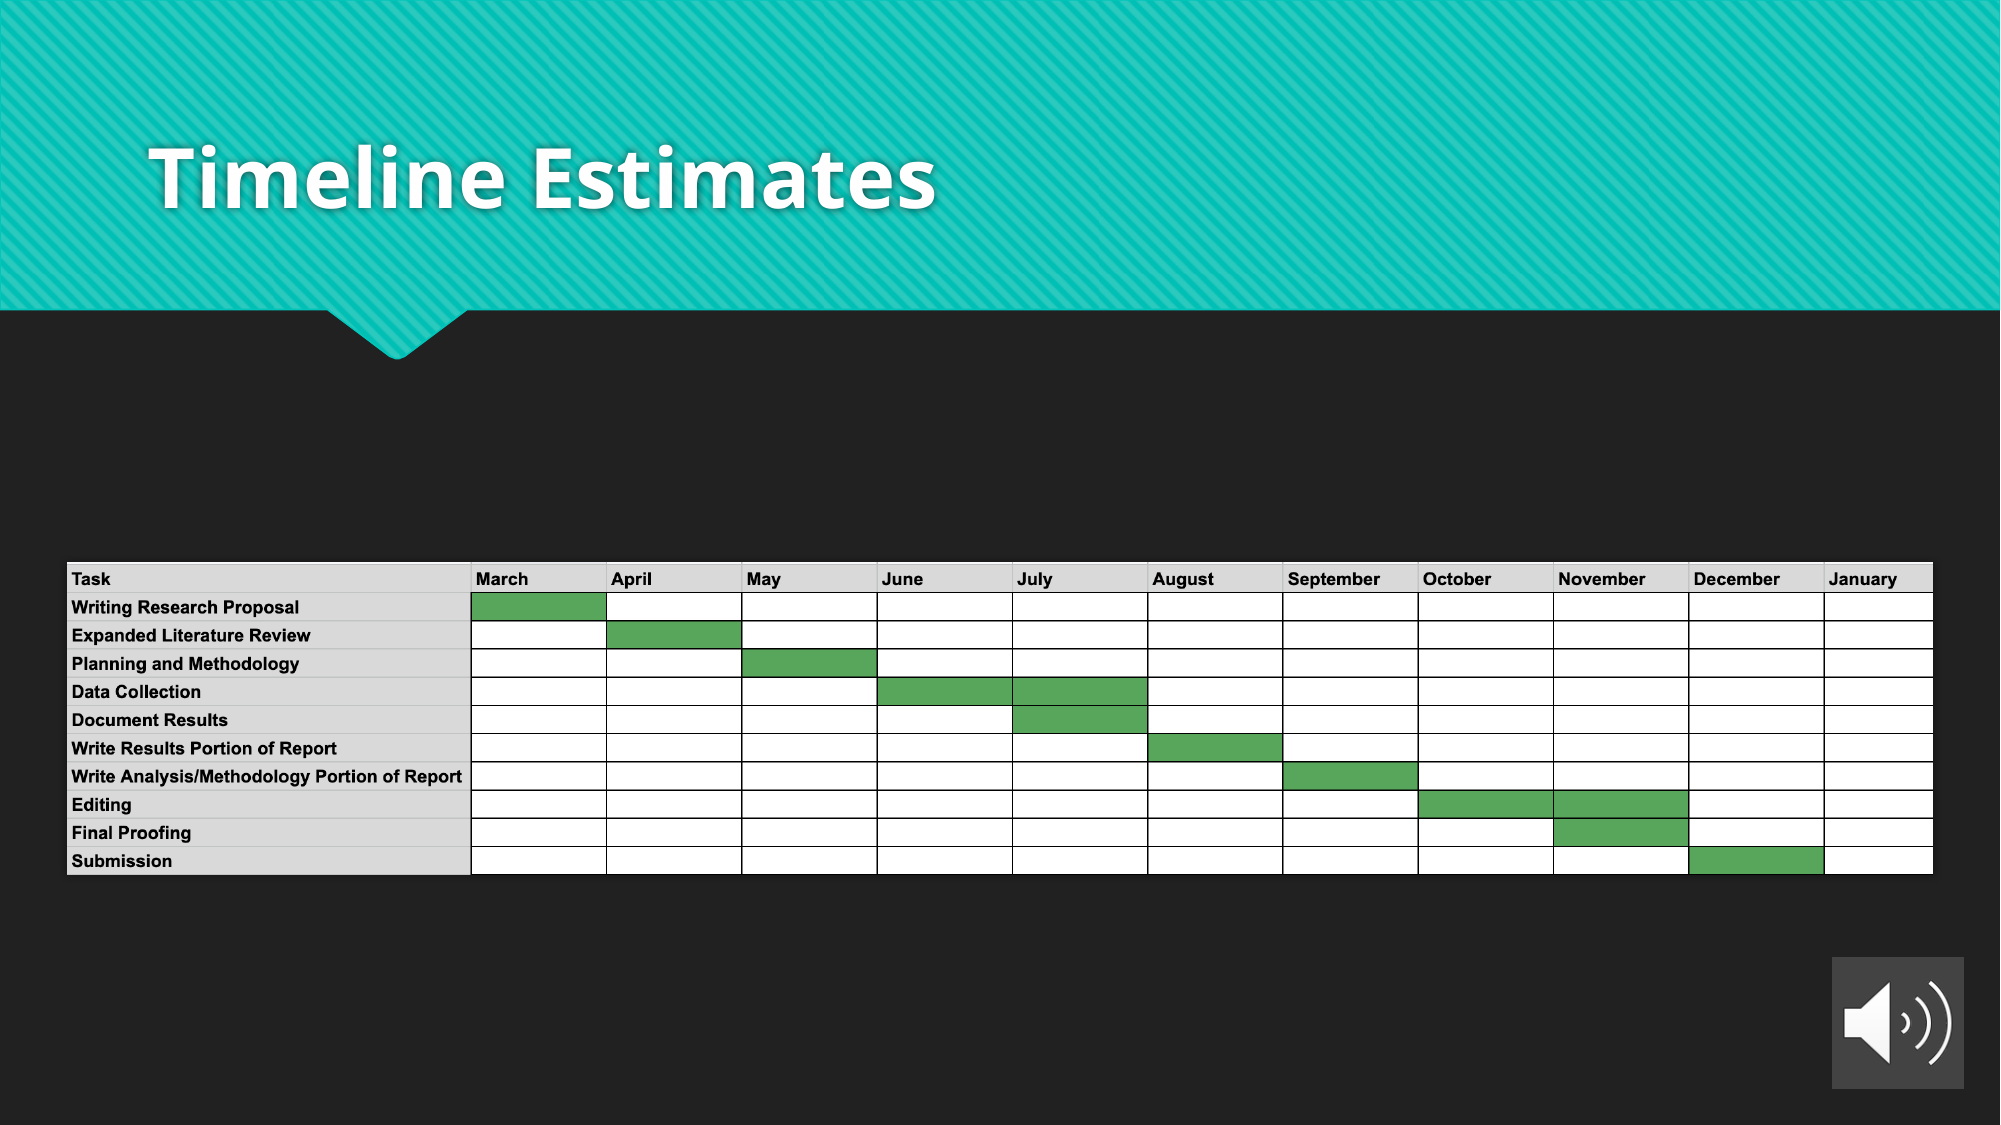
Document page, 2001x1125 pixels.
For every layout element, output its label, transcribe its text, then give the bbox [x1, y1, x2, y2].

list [66, 562, 1934, 875]
title Timeline Estimates [132, 73, 1868, 233]
picture [1830, 955, 1965, 1090]
